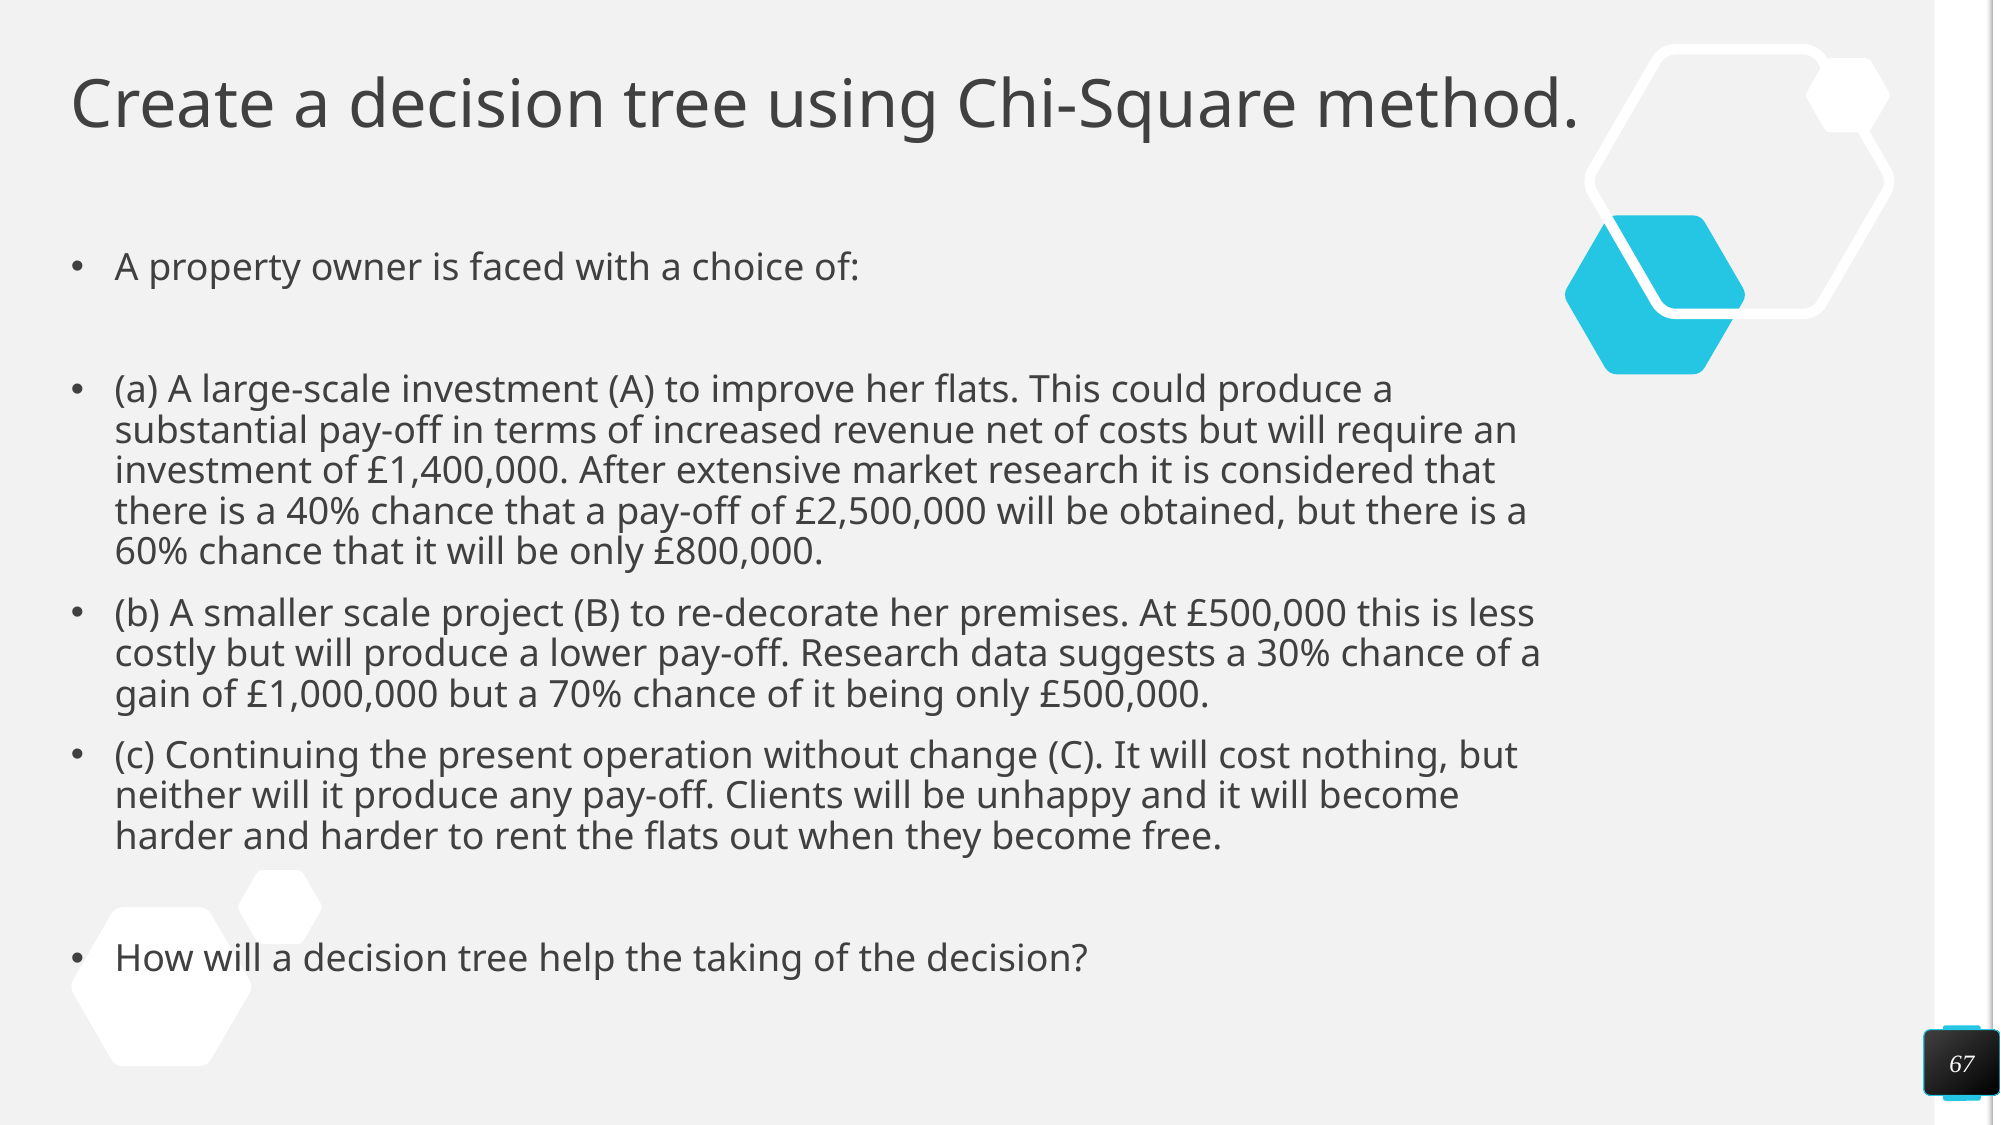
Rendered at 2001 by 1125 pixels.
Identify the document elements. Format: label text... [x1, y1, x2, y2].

slide_number 67 [1923, 1029, 2000, 1096]
list A property owner is faced with a choice of: (a) A large-scale investment (A) to improve her flats. This could produce a substantial pay-off in terms of increased revenue net of costs but will require an investment of £1,400,000. After extensive market research it is considered that there is a 40% chance that a pay-off of £2,500,000 will be obtained, but there is a 60% chance that it will be only £800,000. (b) A smaller scale project (B) to re-decorate her premises. At £500,000 this is less costly but will produce a lower pay-off. Research data suggests a 30% chance of a gain of £1,000,000 but a 70% chance of it being only £500,000. (c) Continuing the present operation without change (C). It will cost nothing, but neither will it produce any pay-off. Clients will be unhappy and it will become harder and harder to rent the flats out when they become free. How will a decision tree help the taking of the decision? [70, 248, 1551, 1016]
title Create a decision tree using Chi-Square method. [70, 70, 1930, 142]
